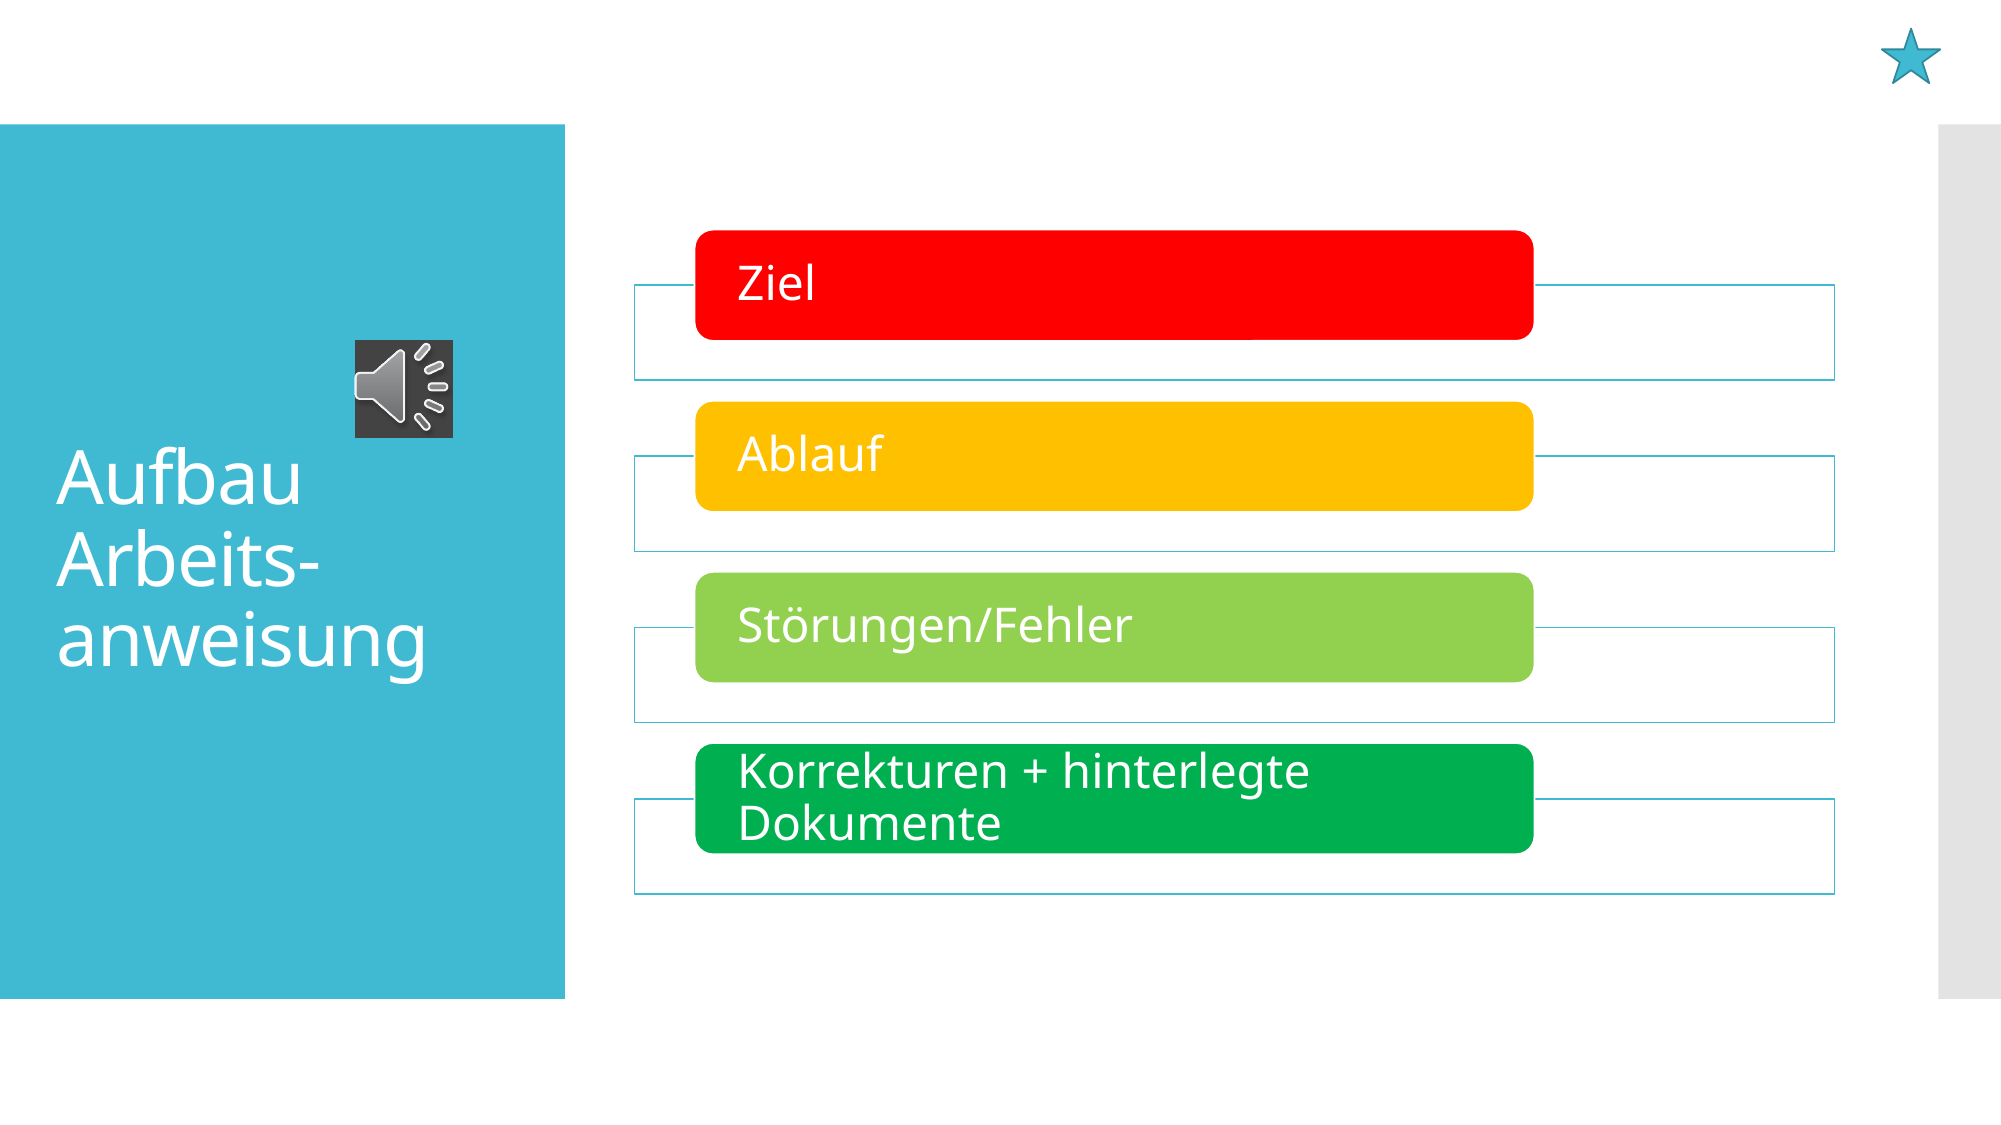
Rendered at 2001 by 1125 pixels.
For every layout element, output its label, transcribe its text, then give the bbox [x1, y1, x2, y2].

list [634, 141, 1835, 982]
text_box [1880, 27, 1942, 84]
title Aufbau Arbeits-anweisung [41, 184, 525, 940]
picture [353, 339, 455, 440]
